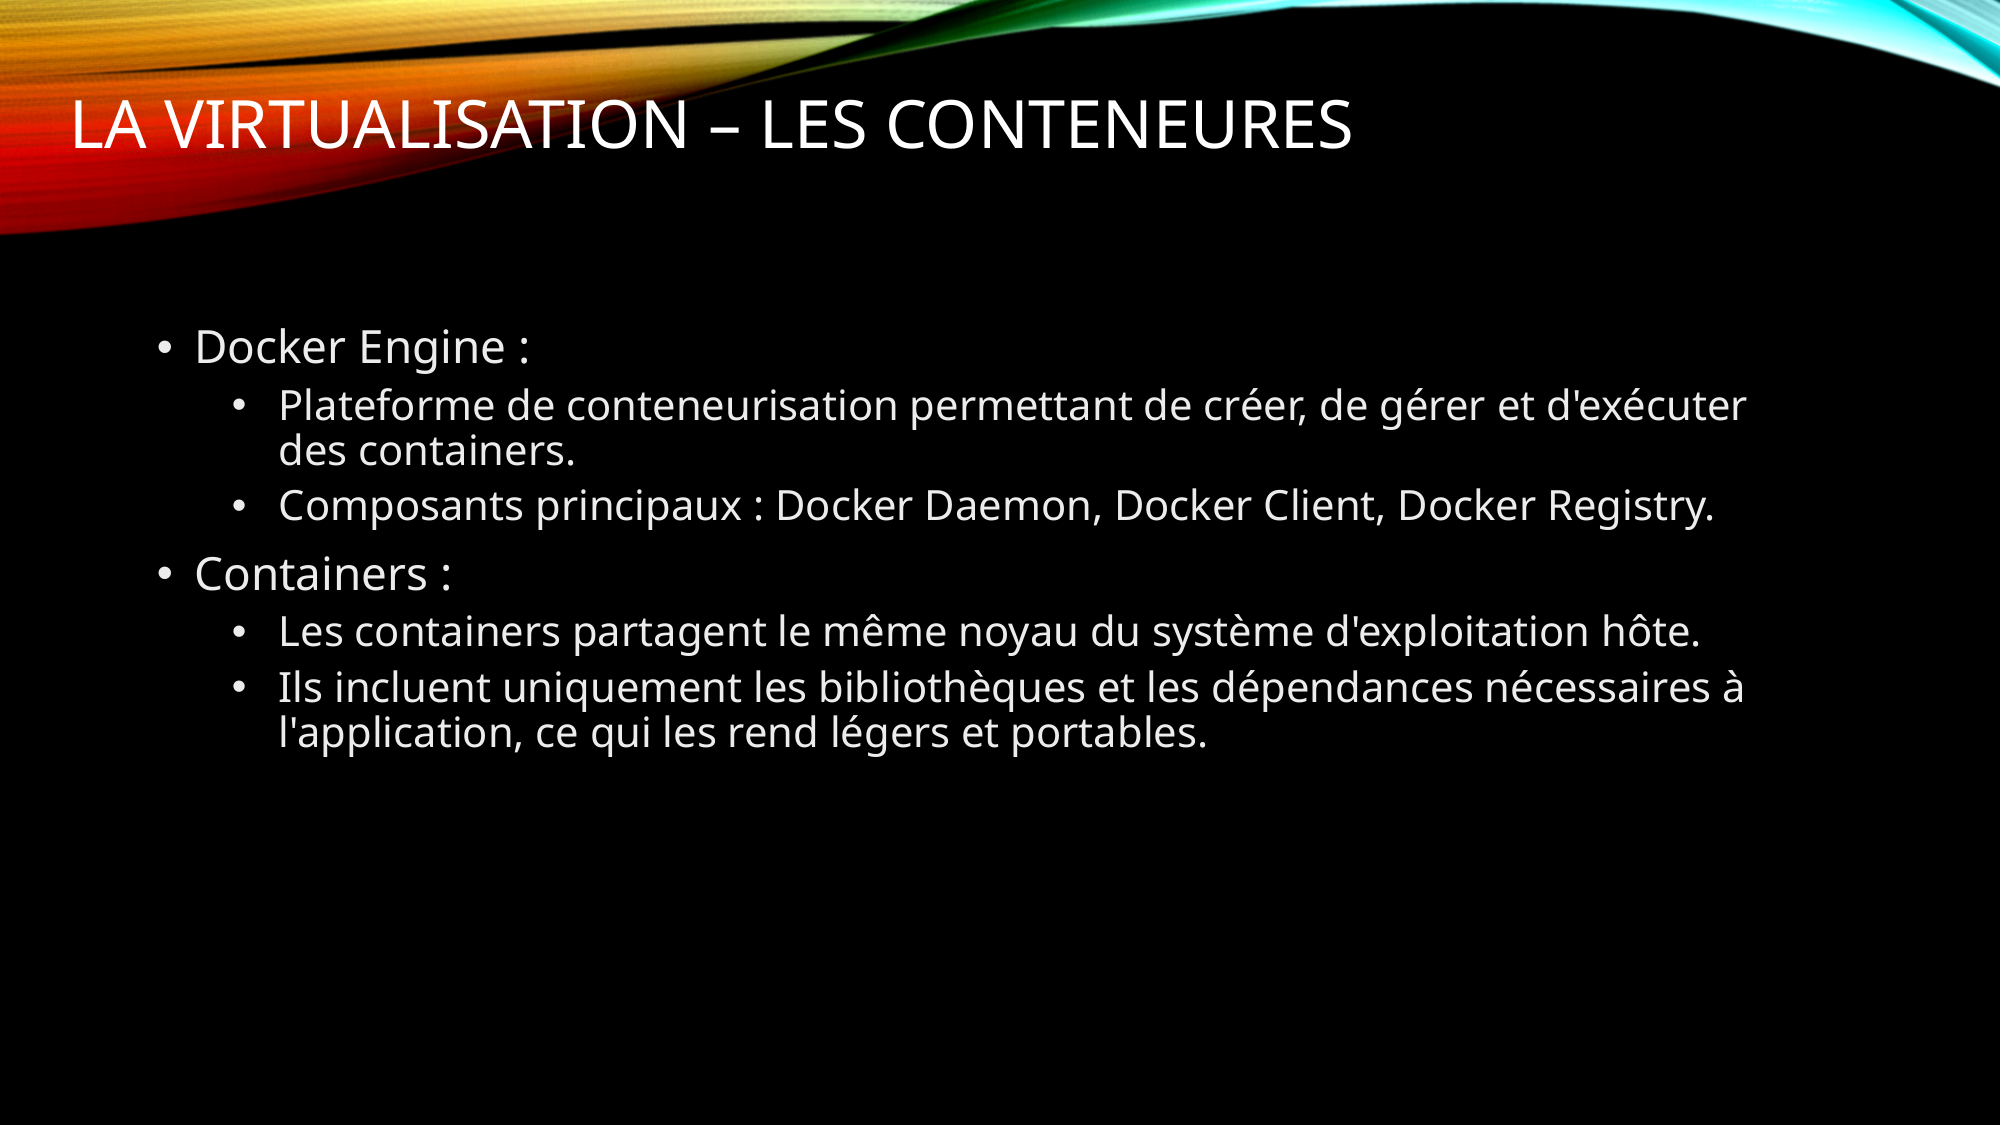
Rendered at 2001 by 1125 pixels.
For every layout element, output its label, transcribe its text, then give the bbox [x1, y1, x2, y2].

picture [0, 0, 2000, 237]
list Docker Engine : Plateforme de conteneurisation permettant de créer, de gérer et d'exécuter des containers. Composants principaux : Docker Daemon, Docker Client, Docker Registry. Containers : Les containers partagent le même noyau du système d'exploitation hôte. Ils incluent uniquement les bibliothèques et les dépendances nécessaires à l'application, ce qui les rend légers et portables. [141, 317, 1819, 1002]
title LA VIRTUALISATION – Les Conteneures [54, 64, 1946, 191]
